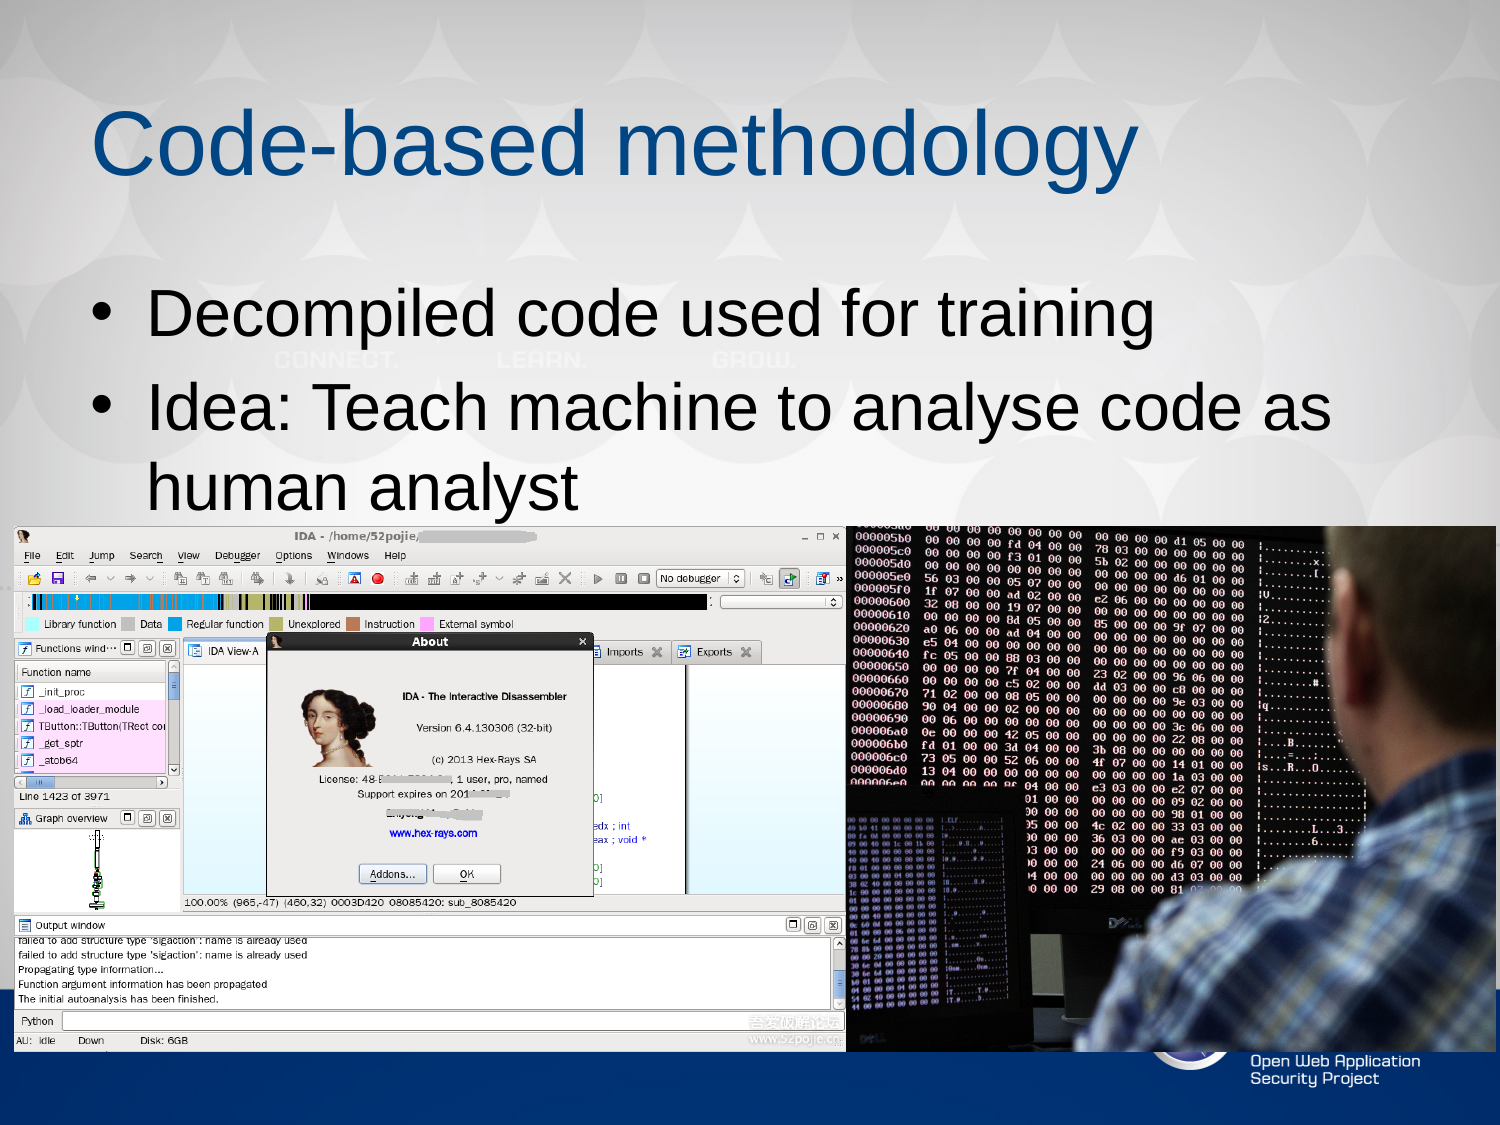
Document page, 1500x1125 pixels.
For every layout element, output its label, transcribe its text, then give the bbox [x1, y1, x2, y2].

picture [0, 0, 1500, 1125]
title Code-based methodology [75, 45, 1425, 233]
list Decompiled code used for training Idea: Teach machine to analyse code as human analyst [75, 262, 1425, 524]
